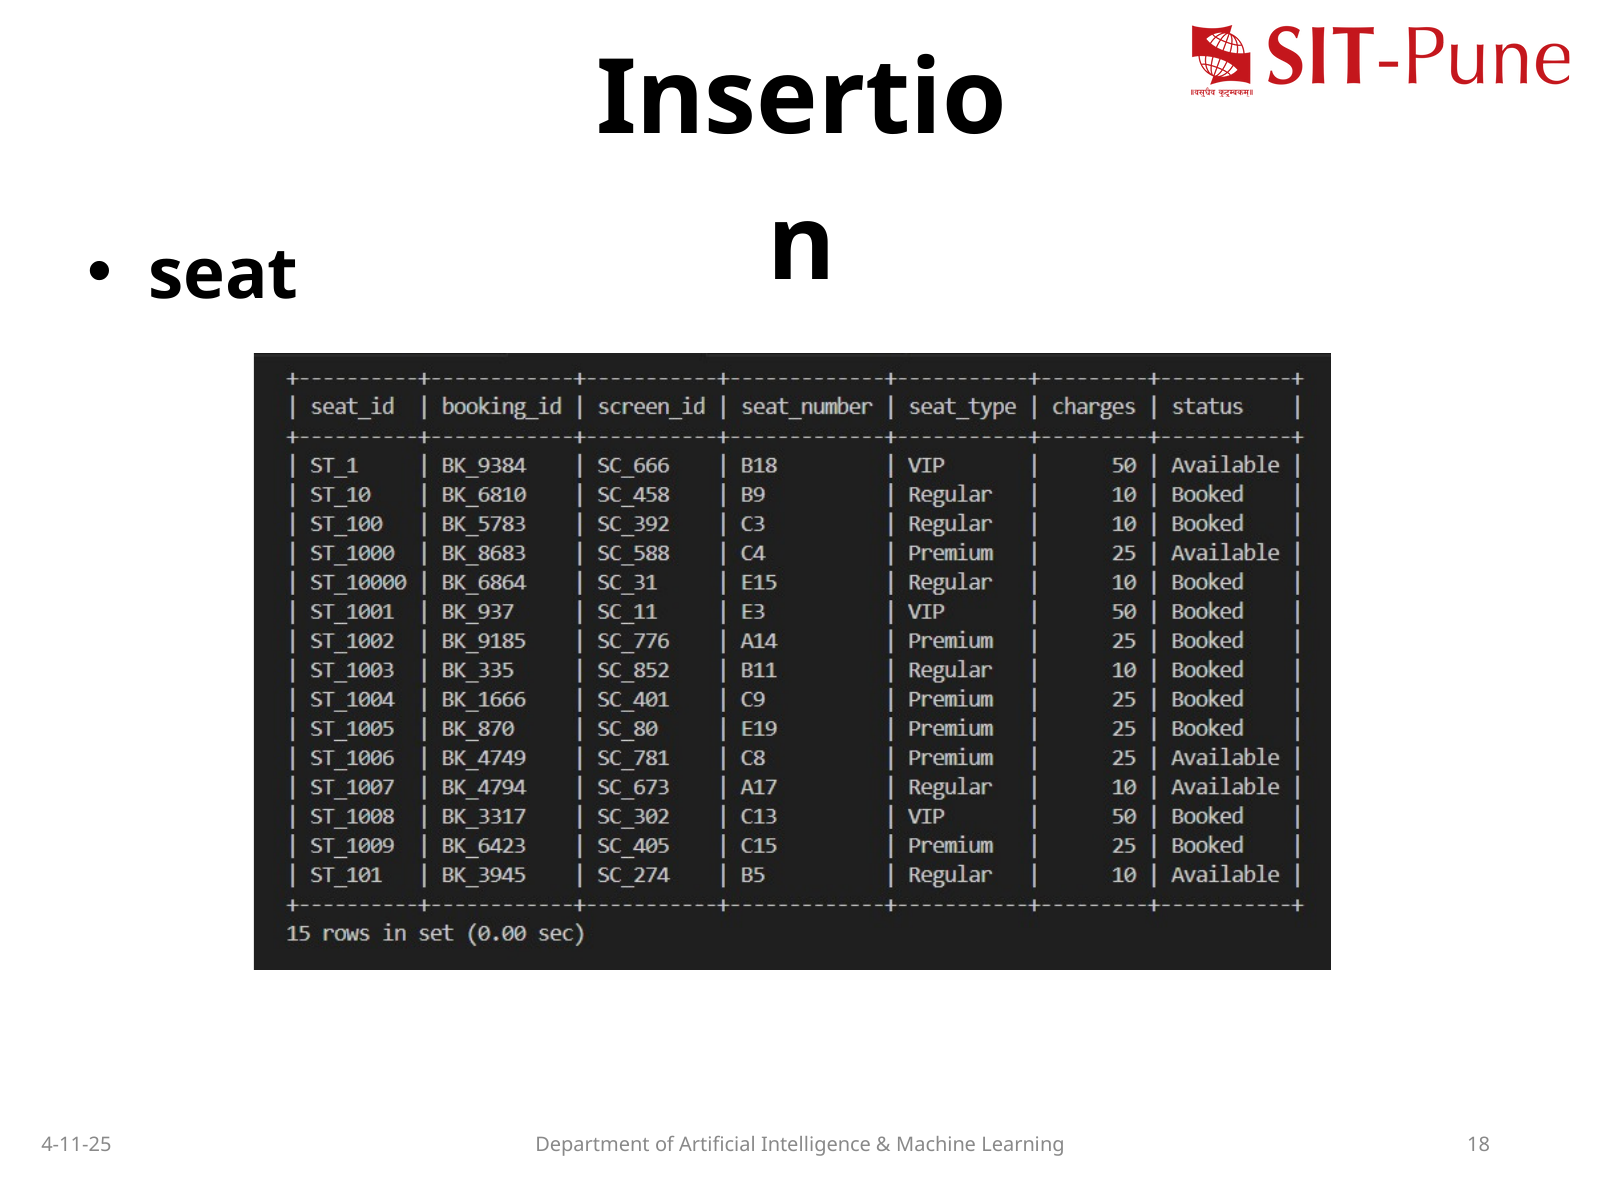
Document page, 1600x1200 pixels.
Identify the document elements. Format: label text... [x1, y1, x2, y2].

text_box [529, 1111, 1071, 1177]
text_box seat [27, 213, 984, 313]
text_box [41, 1111, 402, 1177]
text_box Insertion [570, 8, 1033, 300]
text_box [253, 353, 1332, 970]
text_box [1129, 1111, 1491, 1177]
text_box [1190, 25, 1570, 97]
